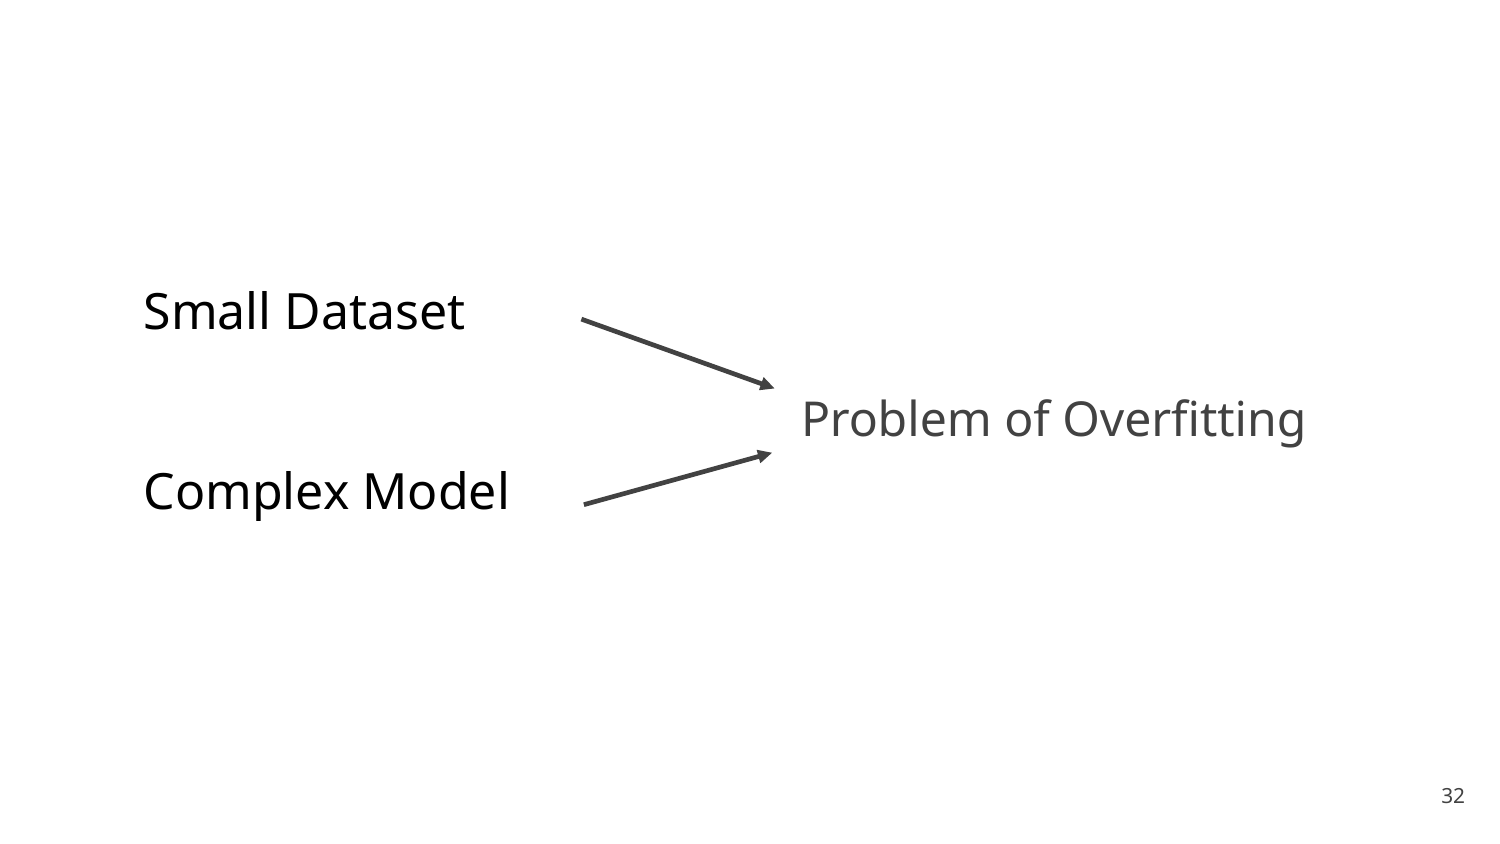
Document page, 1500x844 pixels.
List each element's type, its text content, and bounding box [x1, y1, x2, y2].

slide_number ‹#› [1389, 764, 1480, 830]
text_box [583, 452, 773, 505]
text_box Small Dataset Complex Model [128, 264, 733, 535]
title Problem of Overfitting [786, 340, 1390, 462]
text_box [581, 318, 775, 389]
